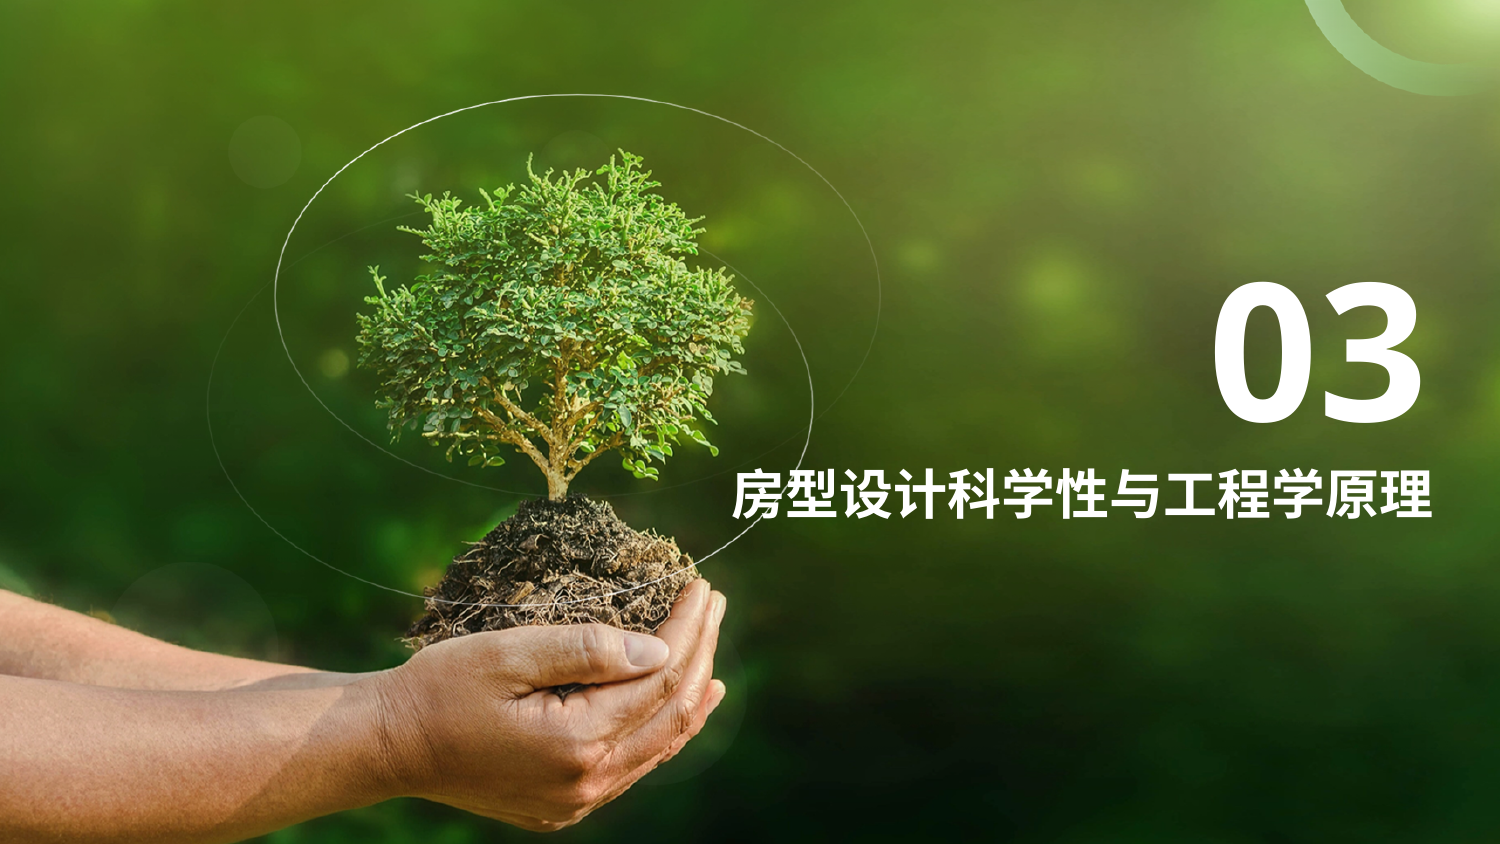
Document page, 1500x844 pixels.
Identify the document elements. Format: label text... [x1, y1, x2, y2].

text_box 房型设计科学性与工程学原理 [706, 437, 1449, 542]
text_box 03 [1136, 185, 1500, 476]
picture [0, 0, 1500, 844]
